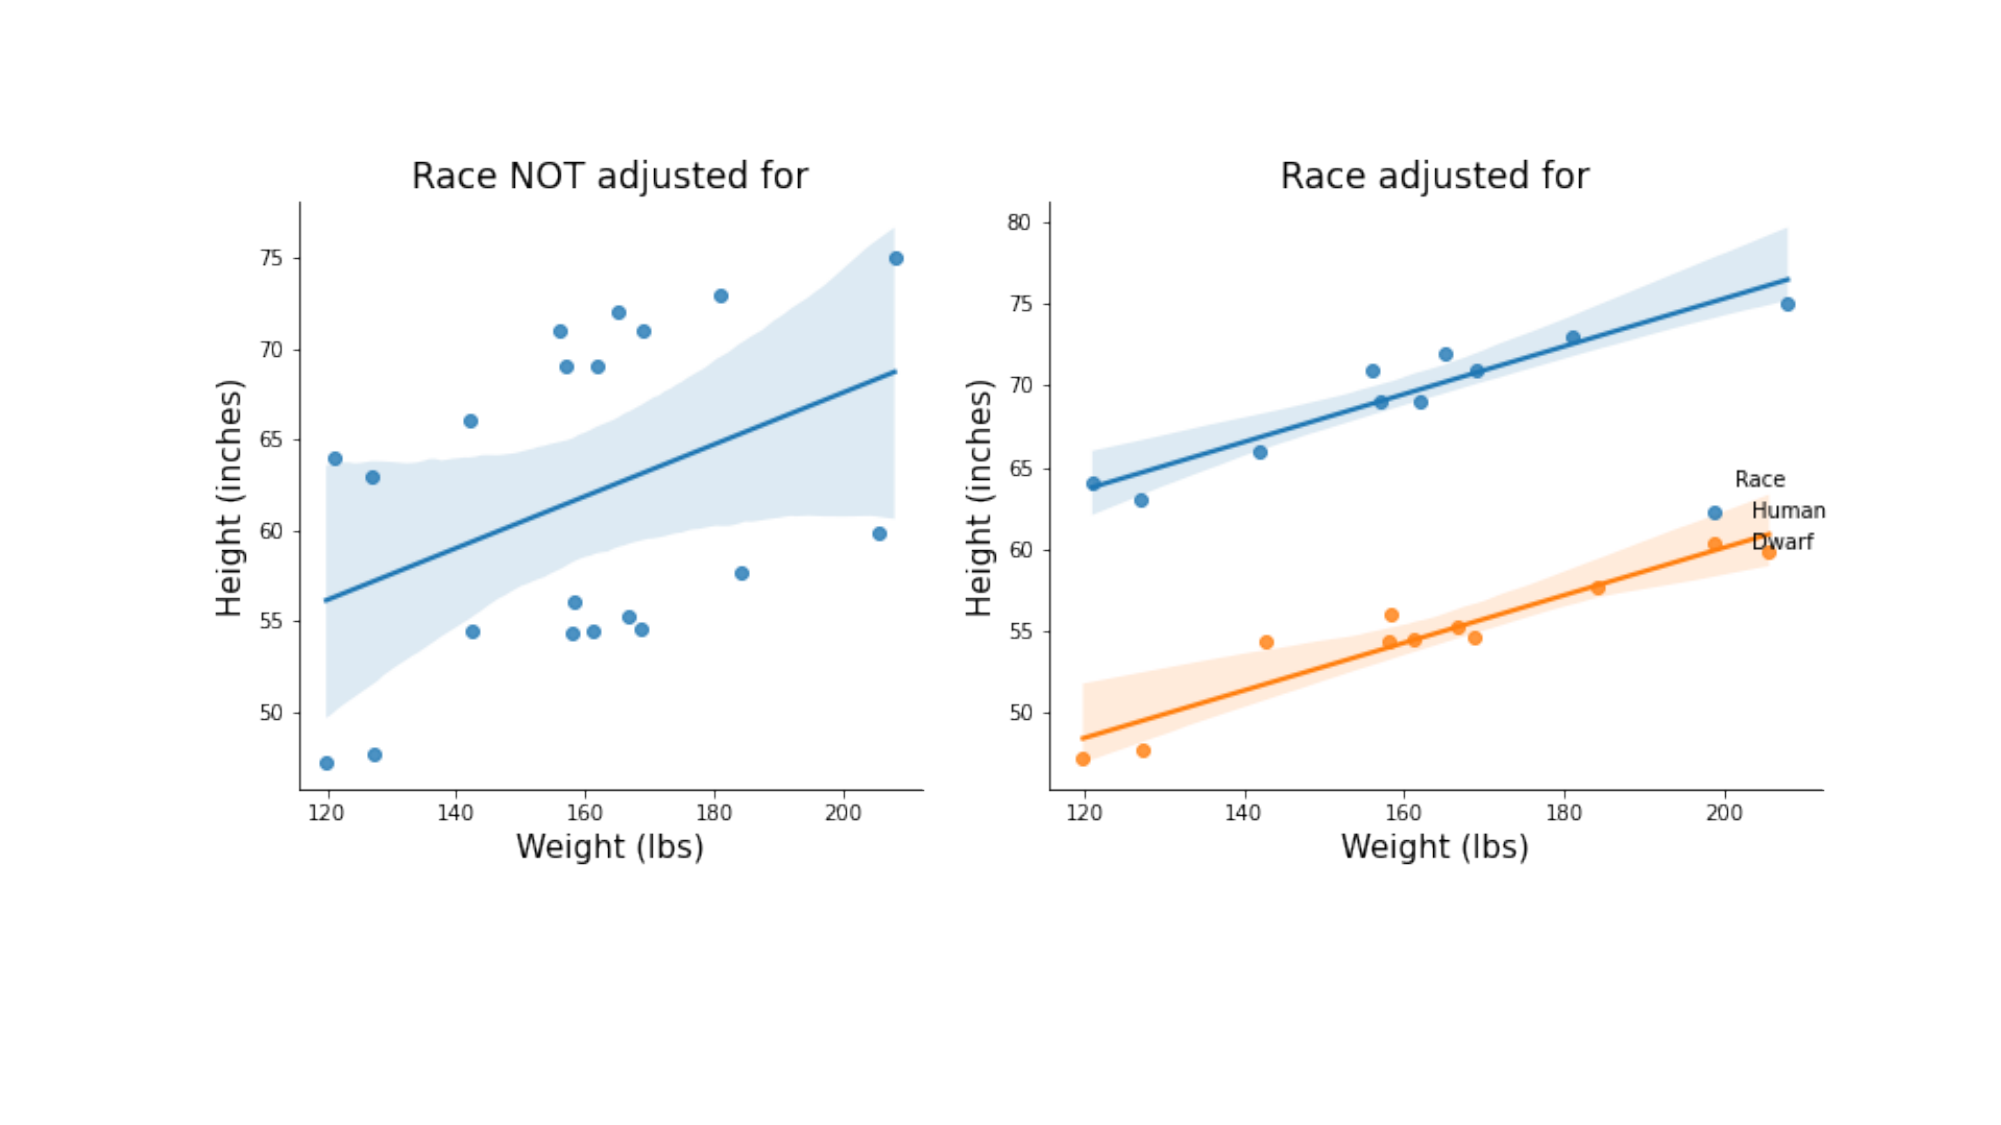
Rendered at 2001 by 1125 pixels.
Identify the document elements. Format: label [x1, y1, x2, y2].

picture [195, 137, 1846, 888]
